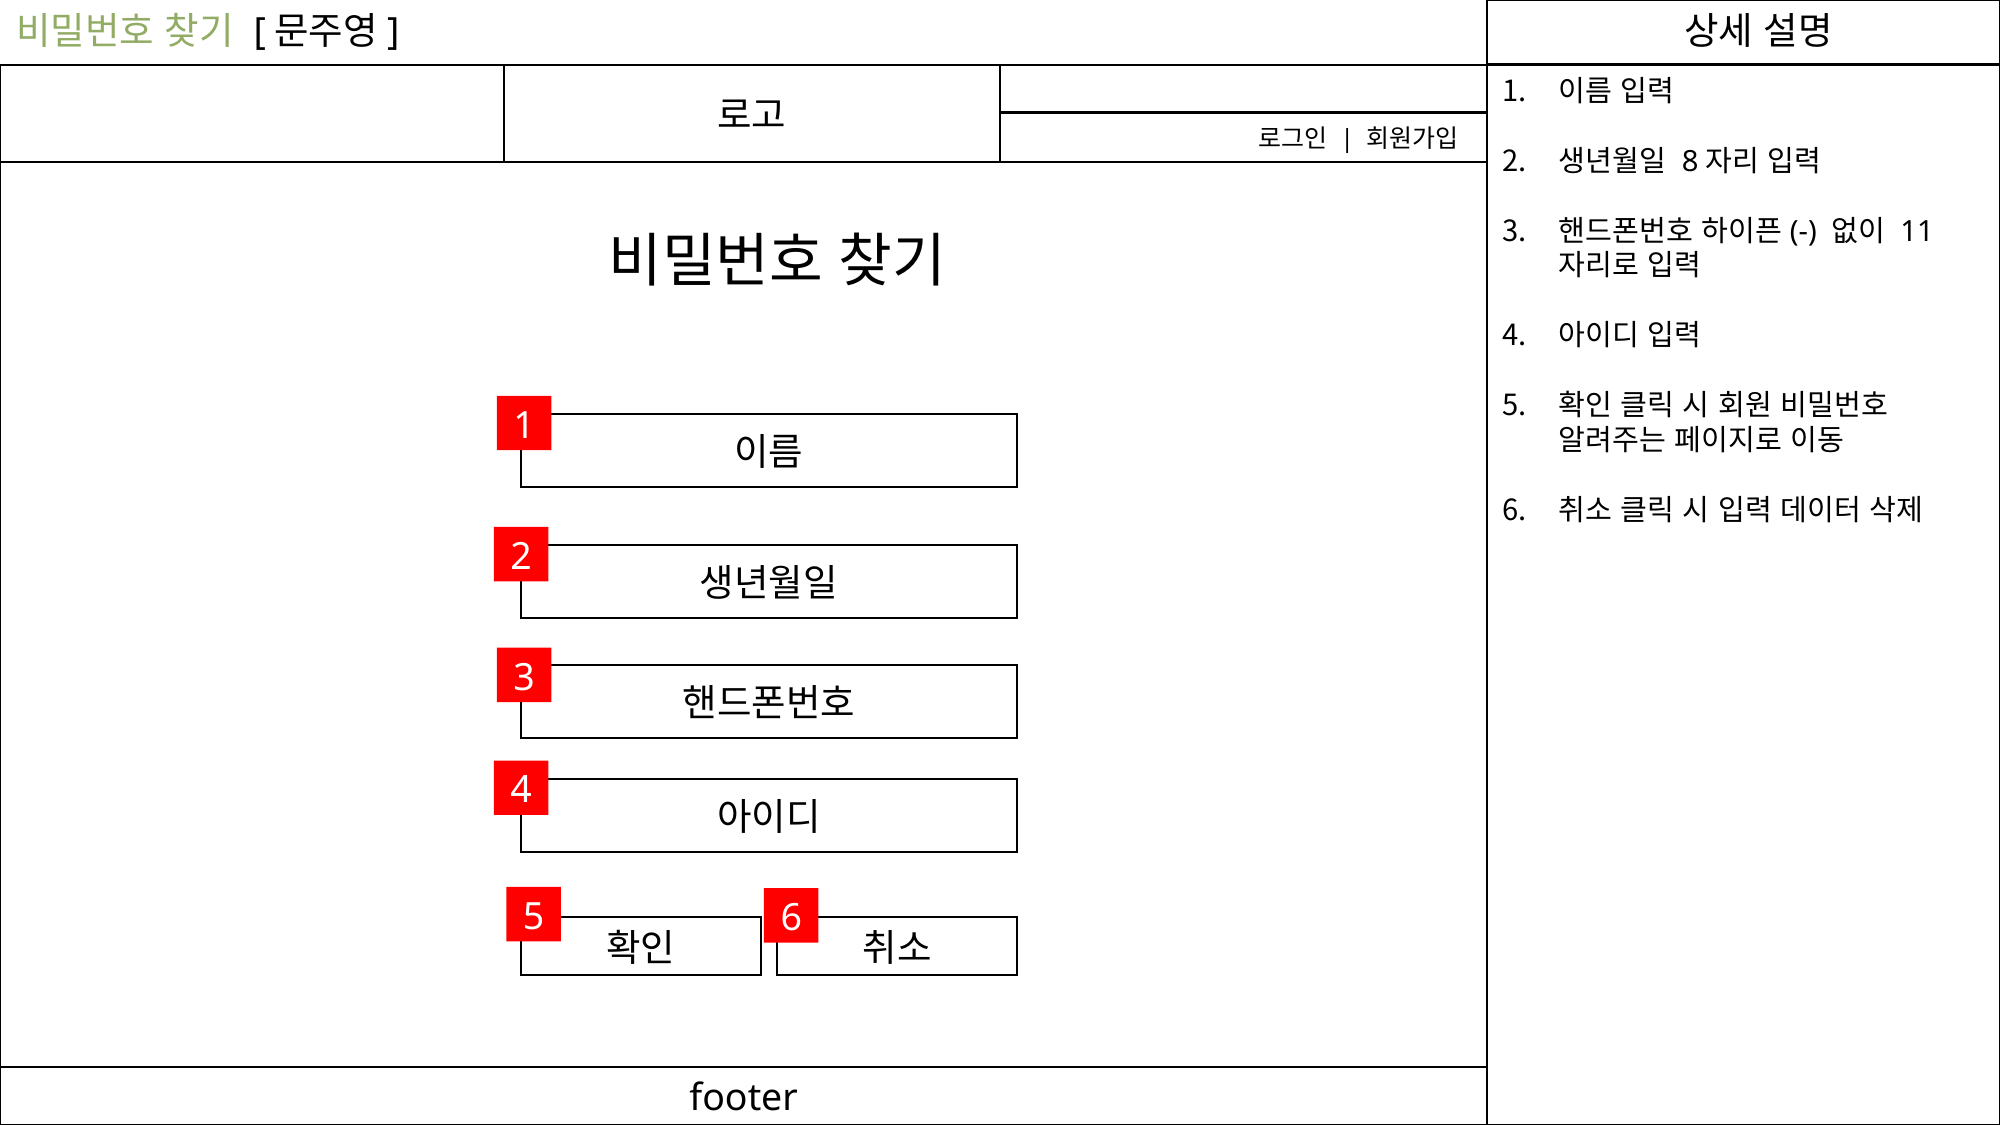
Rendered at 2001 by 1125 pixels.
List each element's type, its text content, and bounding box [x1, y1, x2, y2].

text_box 확인 [519, 916, 762, 977]
text_box [1001, 63, 1489, 111]
text_box 이름 [519, 412, 1018, 488]
text_box 로고 [503, 63, 1001, 161]
text_box [1489, 66, 2000, 1125]
text_box 1 [495, 394, 553, 452]
text_box 6 [762, 887, 820, 944]
text_box 4 [492, 759, 550, 817]
text_box 5 [505, 885, 562, 943]
text_box 비밀번호 찾기 [문주영] [1, 0, 415, 60]
text_box footer [0, 1068, 1489, 1125]
text_box 로그인 | 회원가입 [998, 111, 1487, 161]
text_box 이름 입력 생년월일 8자리 입력 핸드폰번호 하이픈(-) 없이 11자리로 입력 아이디 입력 확인 클릭 시 회원 비밀번호 알려주는 페이지로 이동 취소 클릭 시 입력 데이터 삭제 [1487, 64, 1999, 604]
text_box 취소 [776, 916, 1018, 977]
text_box 비밀번호 찾기 [593, 215, 961, 300]
text_box 생년월일 [519, 544, 1018, 620]
text_box 아이디 [519, 777, 1018, 853]
text_box [0, 63, 503, 161]
text_box 3 [495, 646, 553, 704]
text_box [0, 161, 1489, 1068]
text_box 2 [492, 525, 550, 583]
text_box 핸드폰번호 [519, 663, 1018, 739]
text_box [1486, 0, 2000, 66]
text_box 상세 설명 [1669, 0, 1849, 60]
